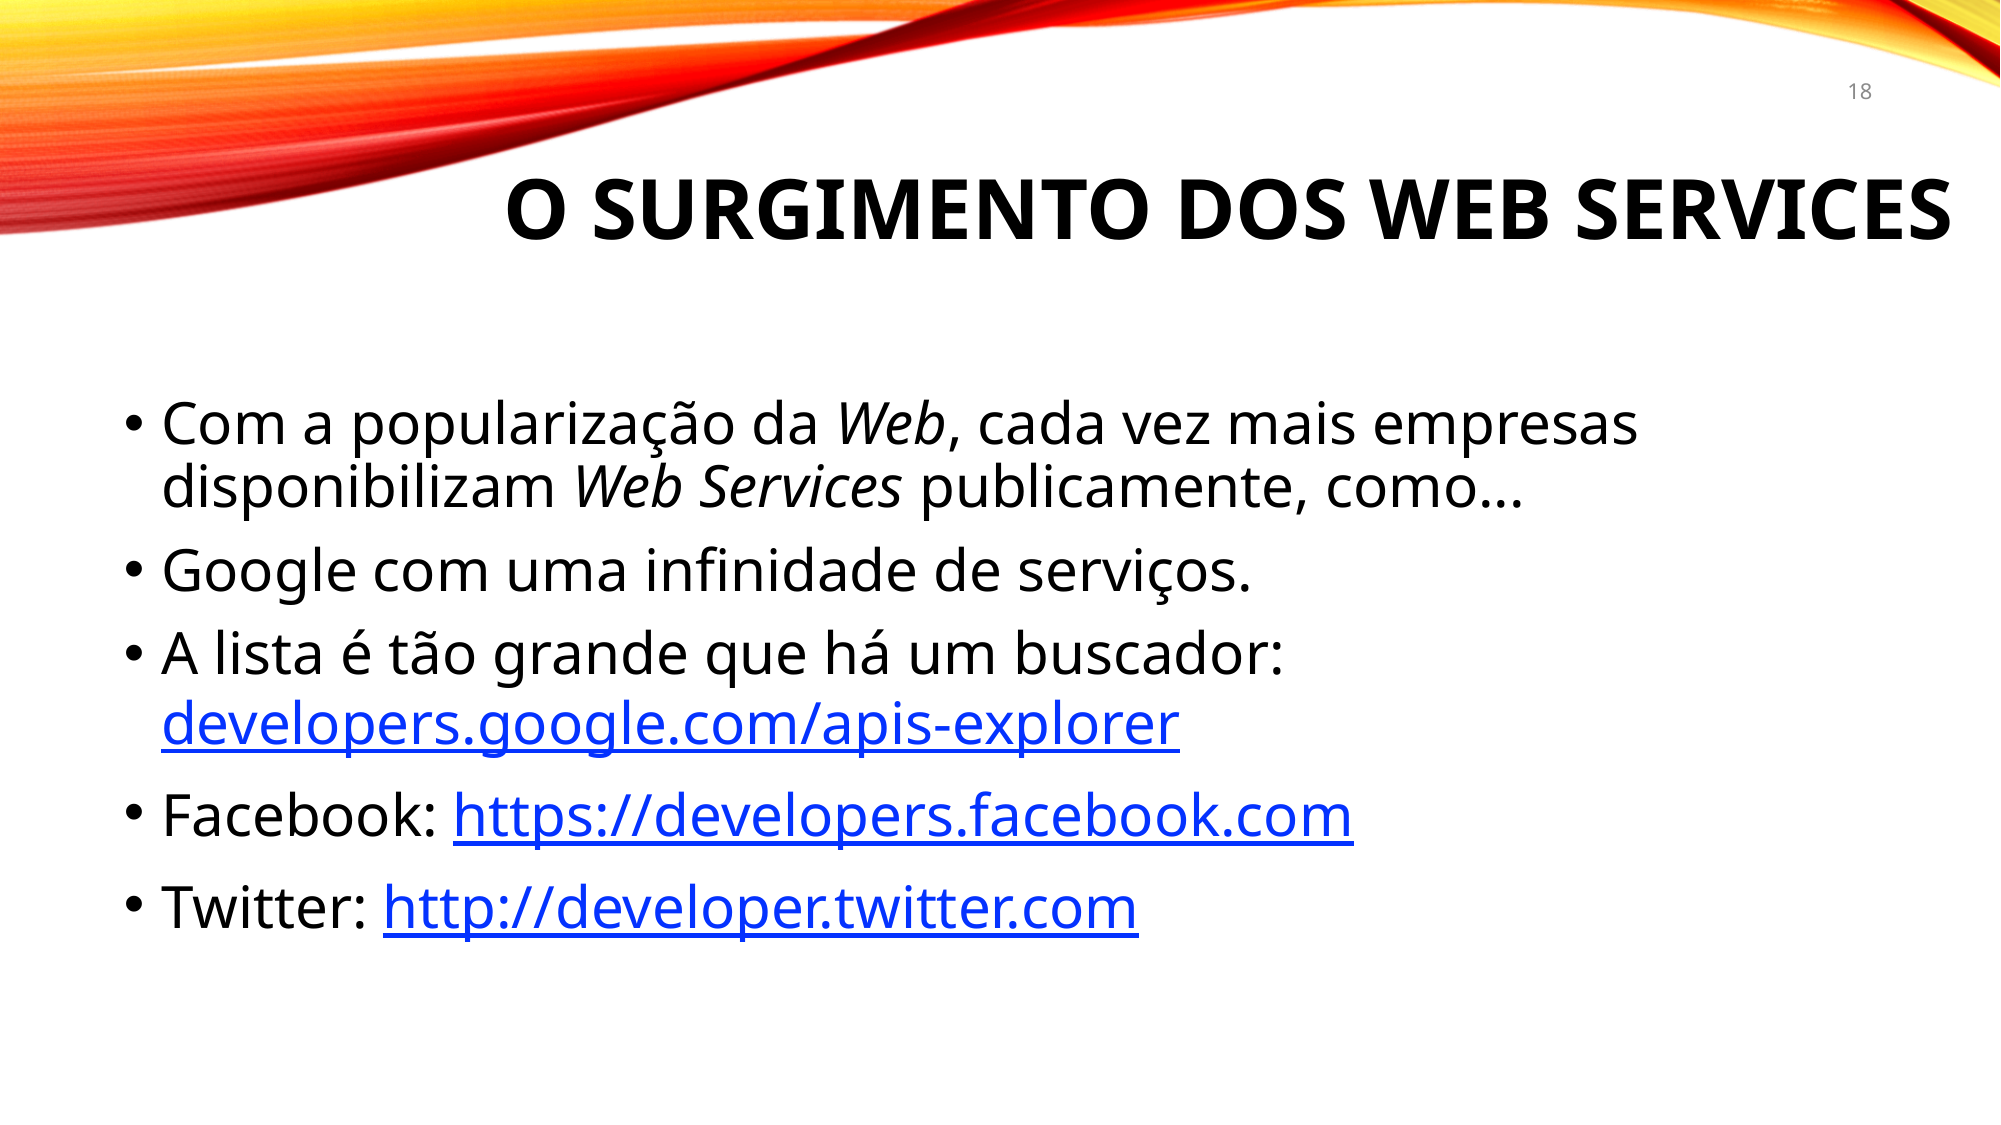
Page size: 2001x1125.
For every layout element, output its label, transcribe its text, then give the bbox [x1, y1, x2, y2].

title O surgimento dos web services [446, 117, 2000, 309]
list Com a popularização da Web, cada vez mais empresas disponibilizam Web Services publicamente, como... Google com uma infinidade de serviços. A lista é tão grande que há um buscador: developers.google.com/apis-explorer Facebook: https://developers.facebook.com Twitter: http://developer.twitter.com [108, 386, 1894, 1007]
slide_number 18 [1437, 62, 1888, 117]
picture [0, 0, 2000, 237]
